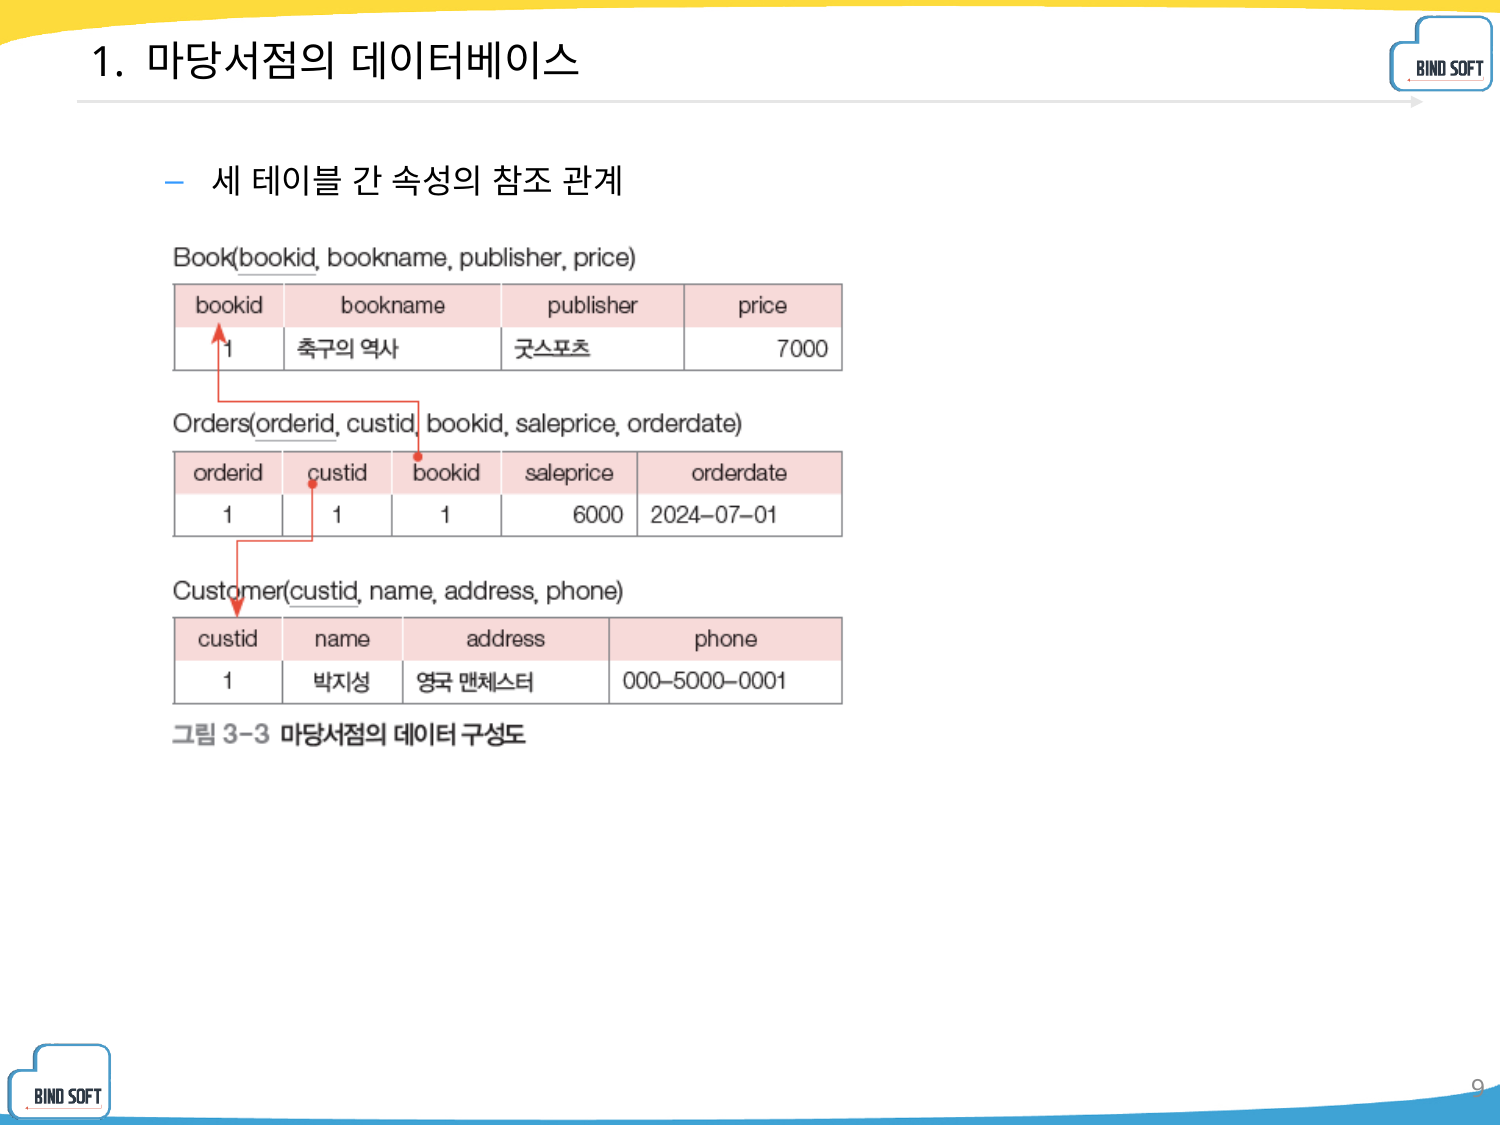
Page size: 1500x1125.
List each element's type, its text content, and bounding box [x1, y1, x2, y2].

picture [170, 243, 855, 758]
picture [0, 1003, 1500, 1125]
picture [0, 0, 1500, 96]
title 1. 마당서점의 데이터베이스 [75, 11, 1425, 108]
list 세 테이블 간 속성의 참조 관계 [75, 152, 1425, 806]
slide_number 9 [1149, 1068, 1500, 1111]
